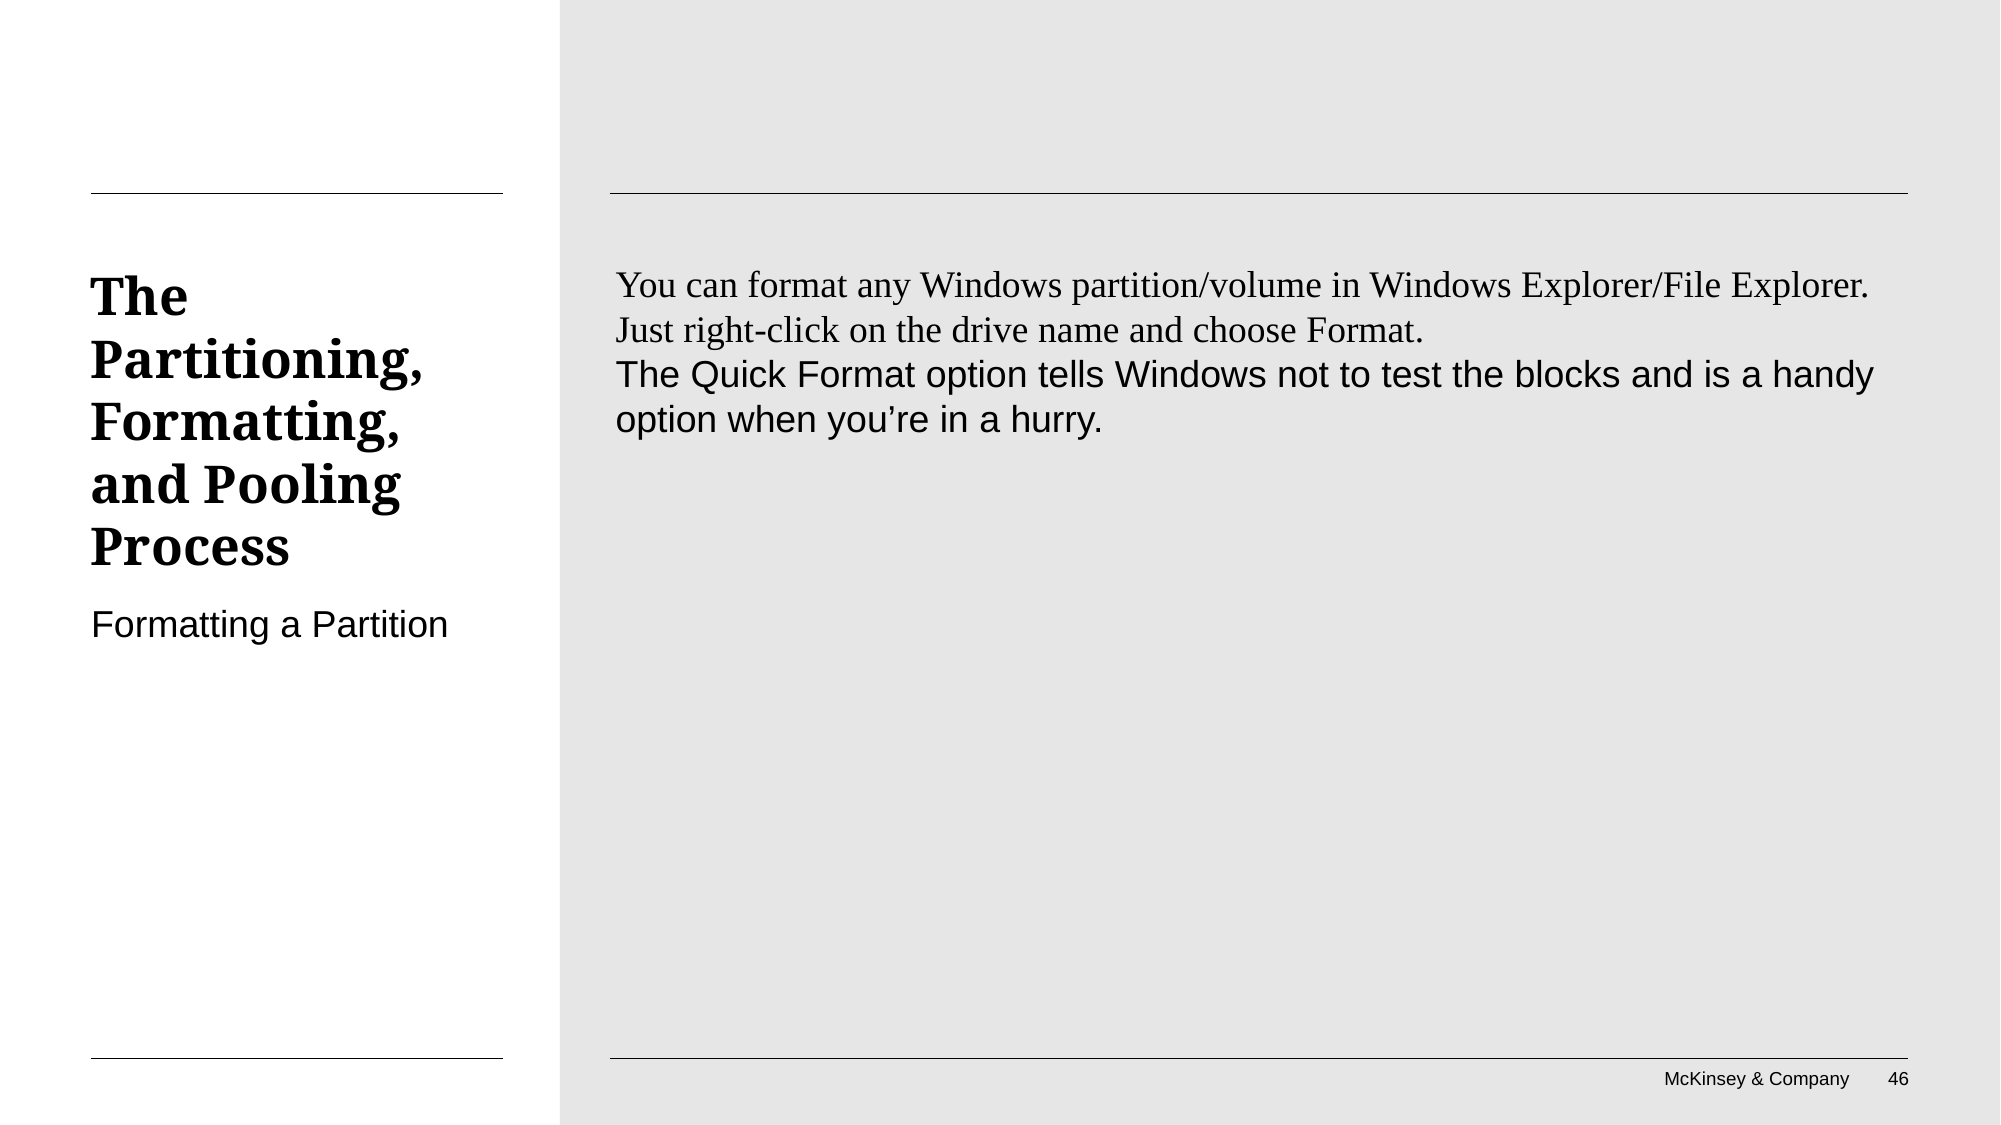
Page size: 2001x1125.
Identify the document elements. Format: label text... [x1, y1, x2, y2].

text_box You can format any Windows partition/volume in Windows Explorer/File Explorer. Just right-click on the drive name and choose Format. The Quick Format option tells Windows not to test the blocks and is a handy option when you’re in a hurry. [600, 252, 1909, 447]
title The Partitioning, Formatting, and Pooling Process [90, 450, 504, 577]
subtitle Formatting a Partition [91, 600, 504, 646]
